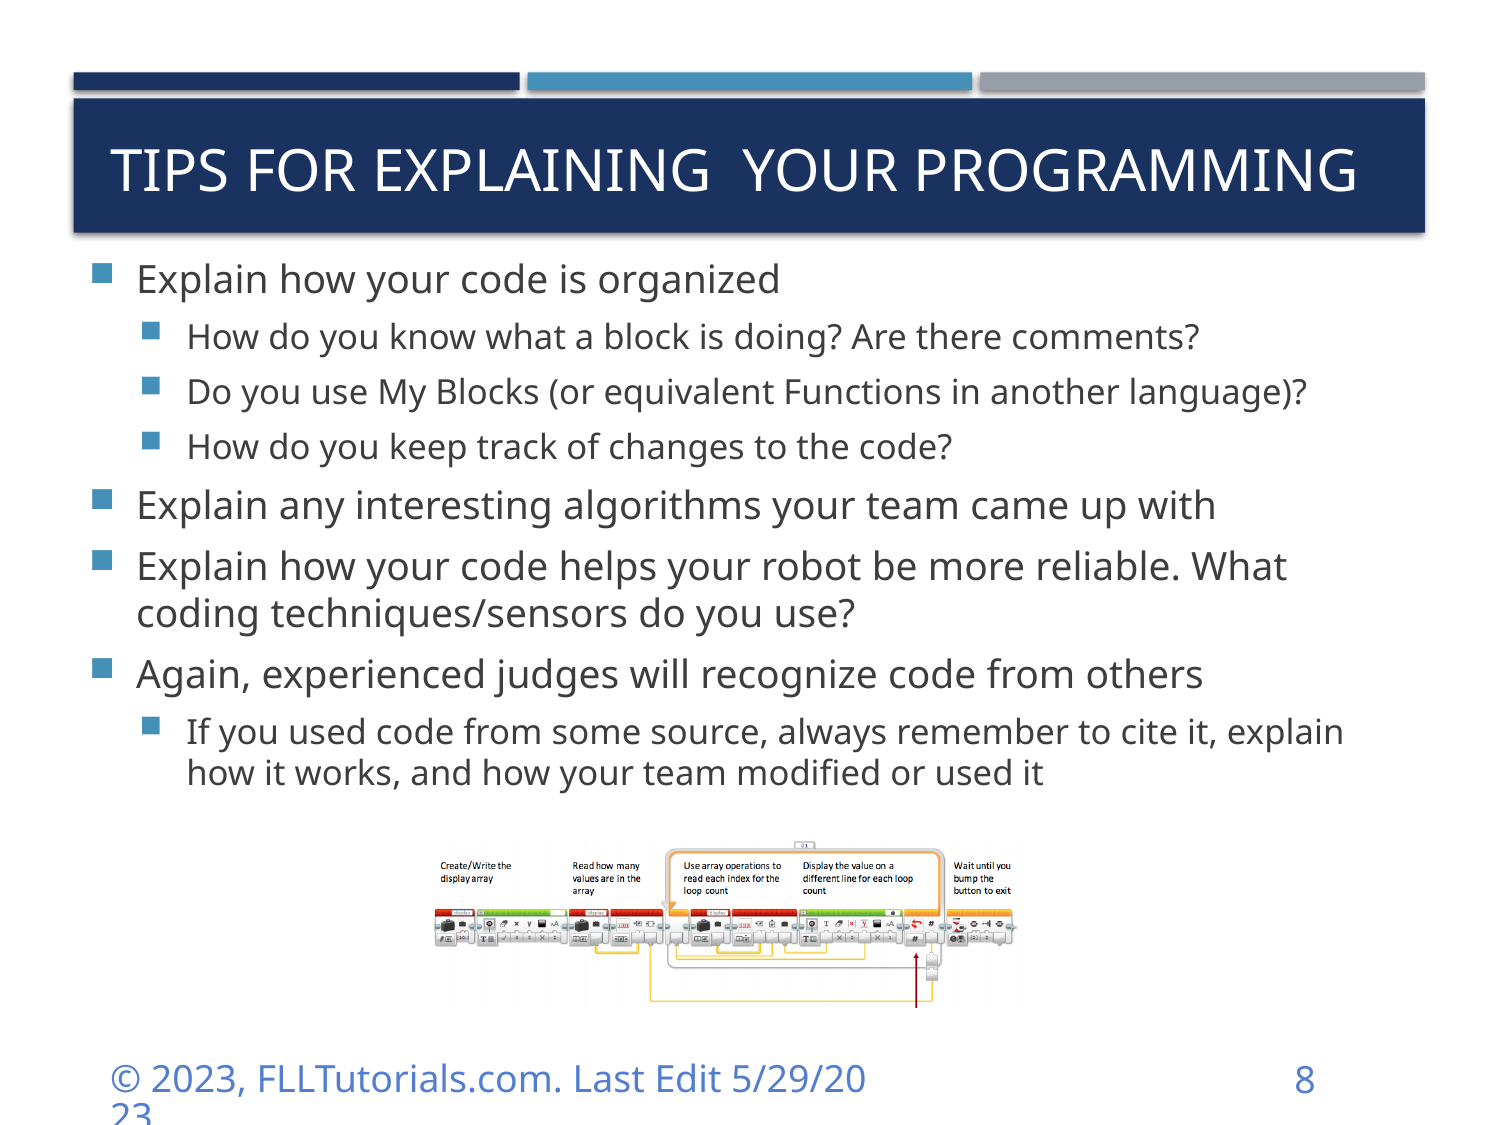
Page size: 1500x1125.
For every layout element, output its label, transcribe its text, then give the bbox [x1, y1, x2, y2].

list Explain how your code is organized How do you know what a block is doing? Are there comments? Do you use My Blocks (or equivalent Functions in another language)? How do you keep track of changes to the code? Explain any interesting algorithms your team came up with Explain how your code helps your robot be more reliable. What coding techniques/sensors do you use? Again, experienced judges will recognize code from others If you used code from some source, always remember to cite it, explain how it works, and how your team modified or used it [73, 246, 1424, 809]
title TIPS FOR Explaining YOUR PROGRAMMING [95, 112, 1406, 211]
footer © 2023, FLLTutorials.com. Last Edit 5/29/2023 [95, 1047, 895, 1108]
slide_number 8 [1279, 1048, 1406, 1109]
picture [425, 838, 1030, 1008]
